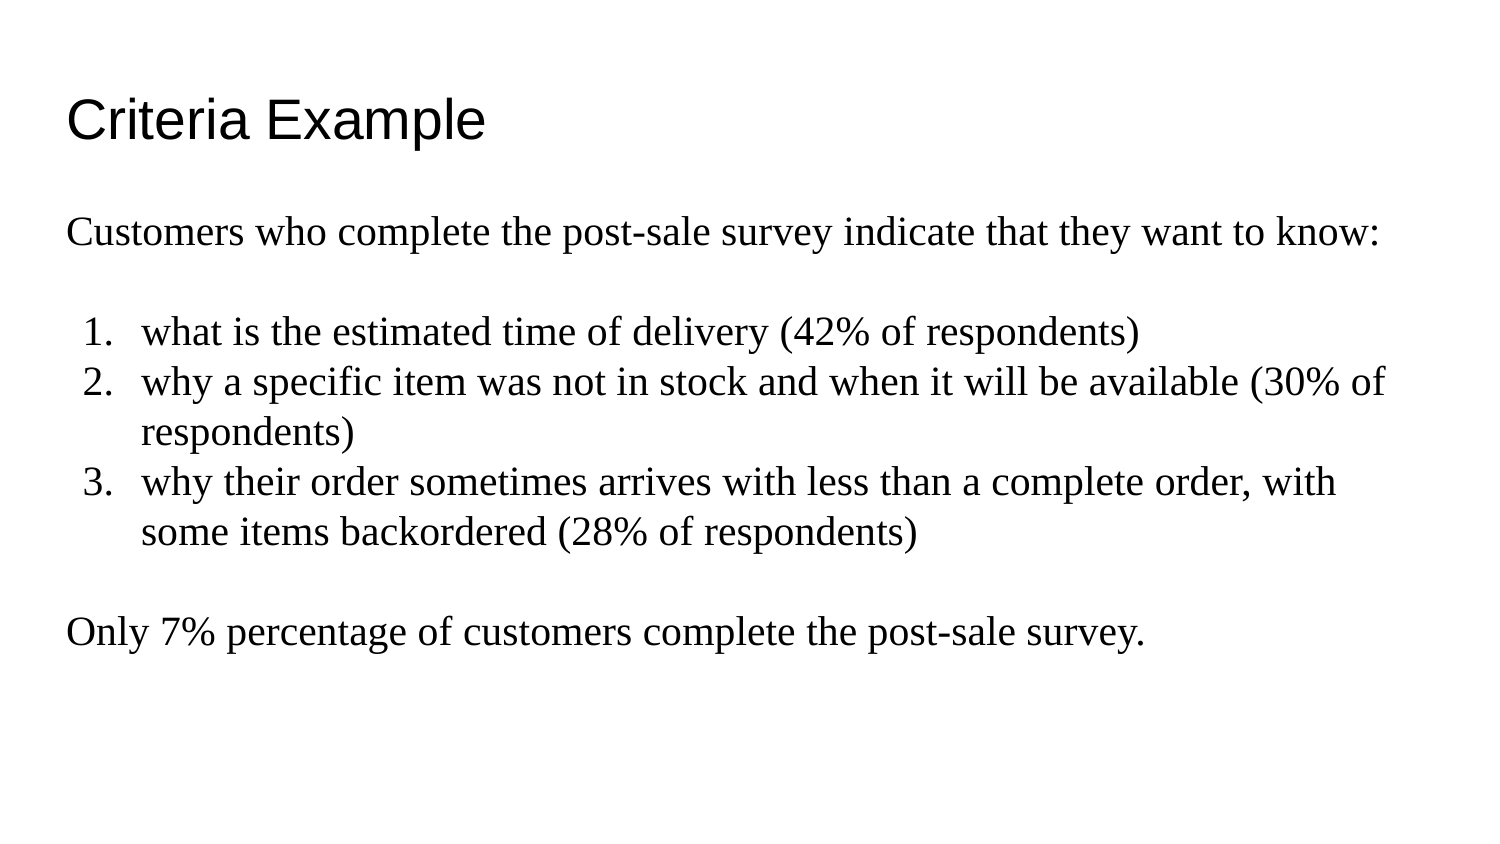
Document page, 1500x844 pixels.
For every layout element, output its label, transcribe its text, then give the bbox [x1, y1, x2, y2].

list Customers who complete the post-sale survey indicate that they want to know: what is the estimated time of delivery (42% of respondents) why a specific item was not in stock and when it will be available (30% of respondents) why their order sometimes arrives with less than a complete order, with some items backordered (28% of respondents) Only 7% percentage of customers complete the post-sale survey. [51, 189, 1449, 822]
title Criteria Example [51, 72, 1449, 167]
